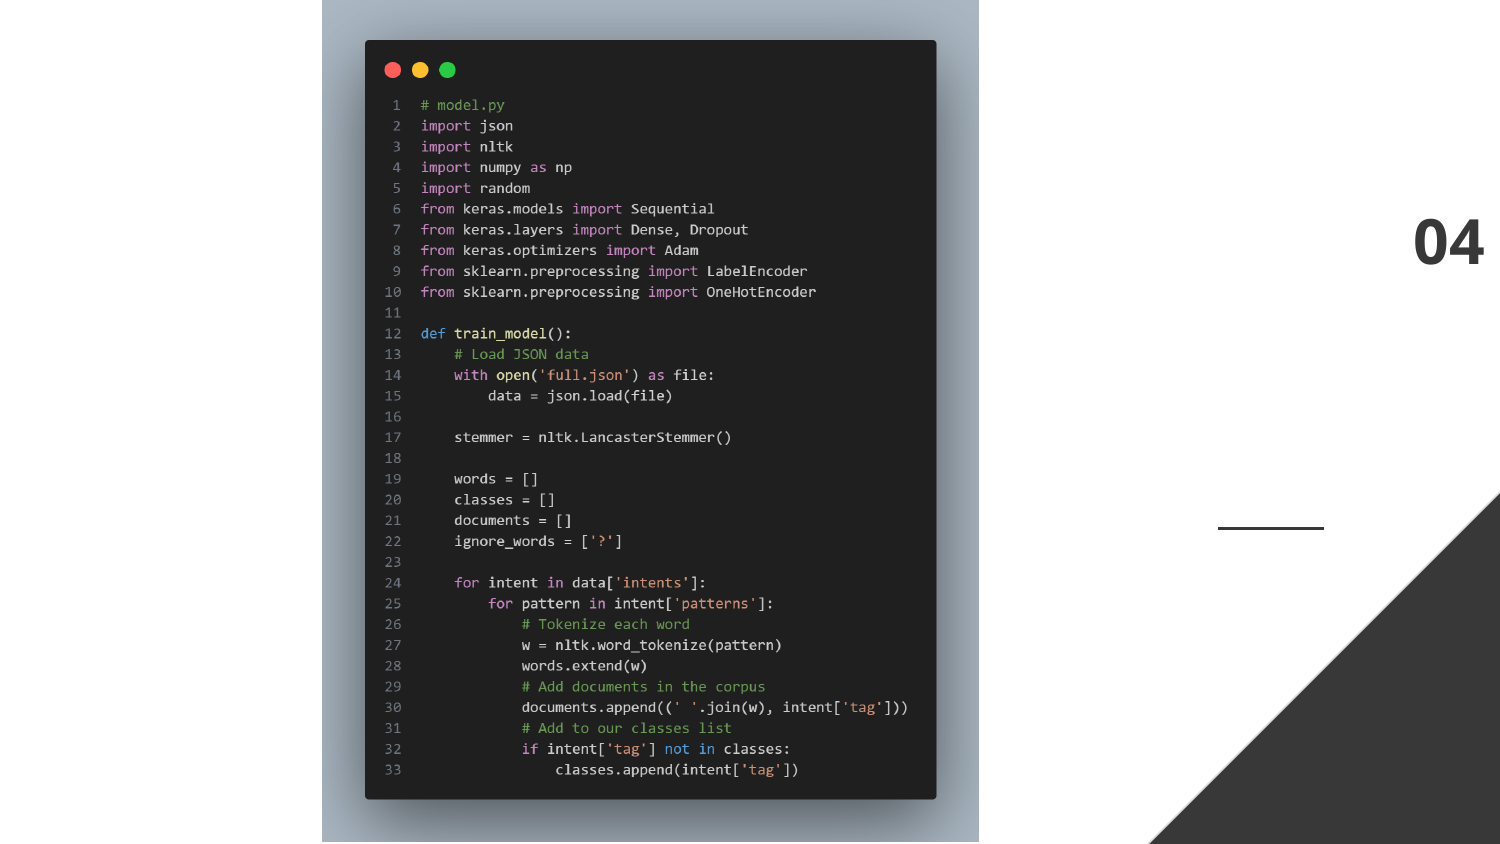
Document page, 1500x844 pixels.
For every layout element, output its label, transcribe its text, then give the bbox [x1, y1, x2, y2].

title 04 [998, 169, 1500, 311]
picture [322, 0, 979, 842]
